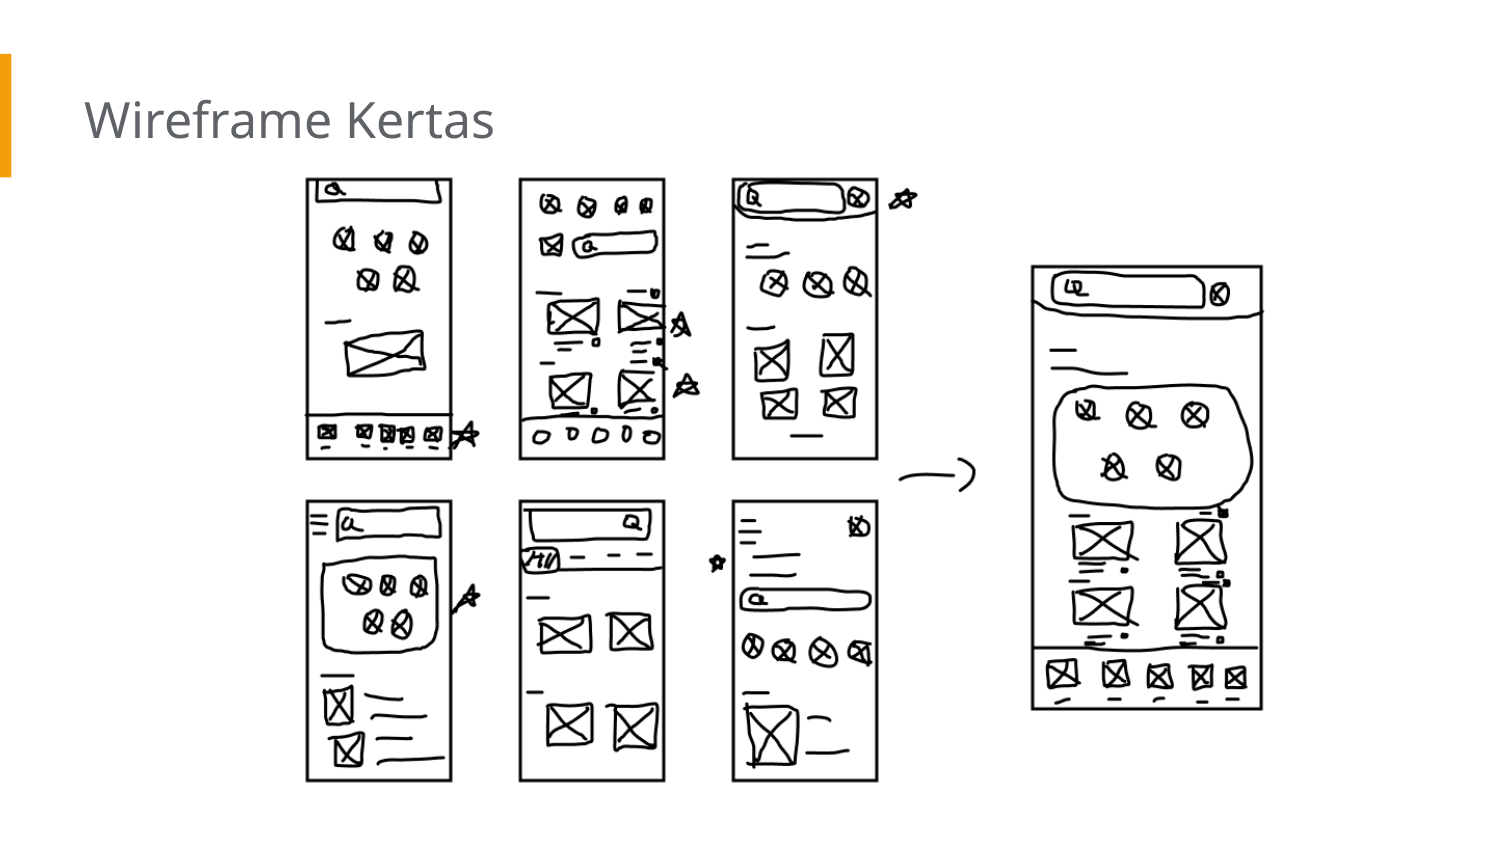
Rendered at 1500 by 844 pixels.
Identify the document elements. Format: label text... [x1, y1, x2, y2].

picture [218, 164, 1282, 796]
text_box Wireframe Kertas [84, 73, 1234, 164]
